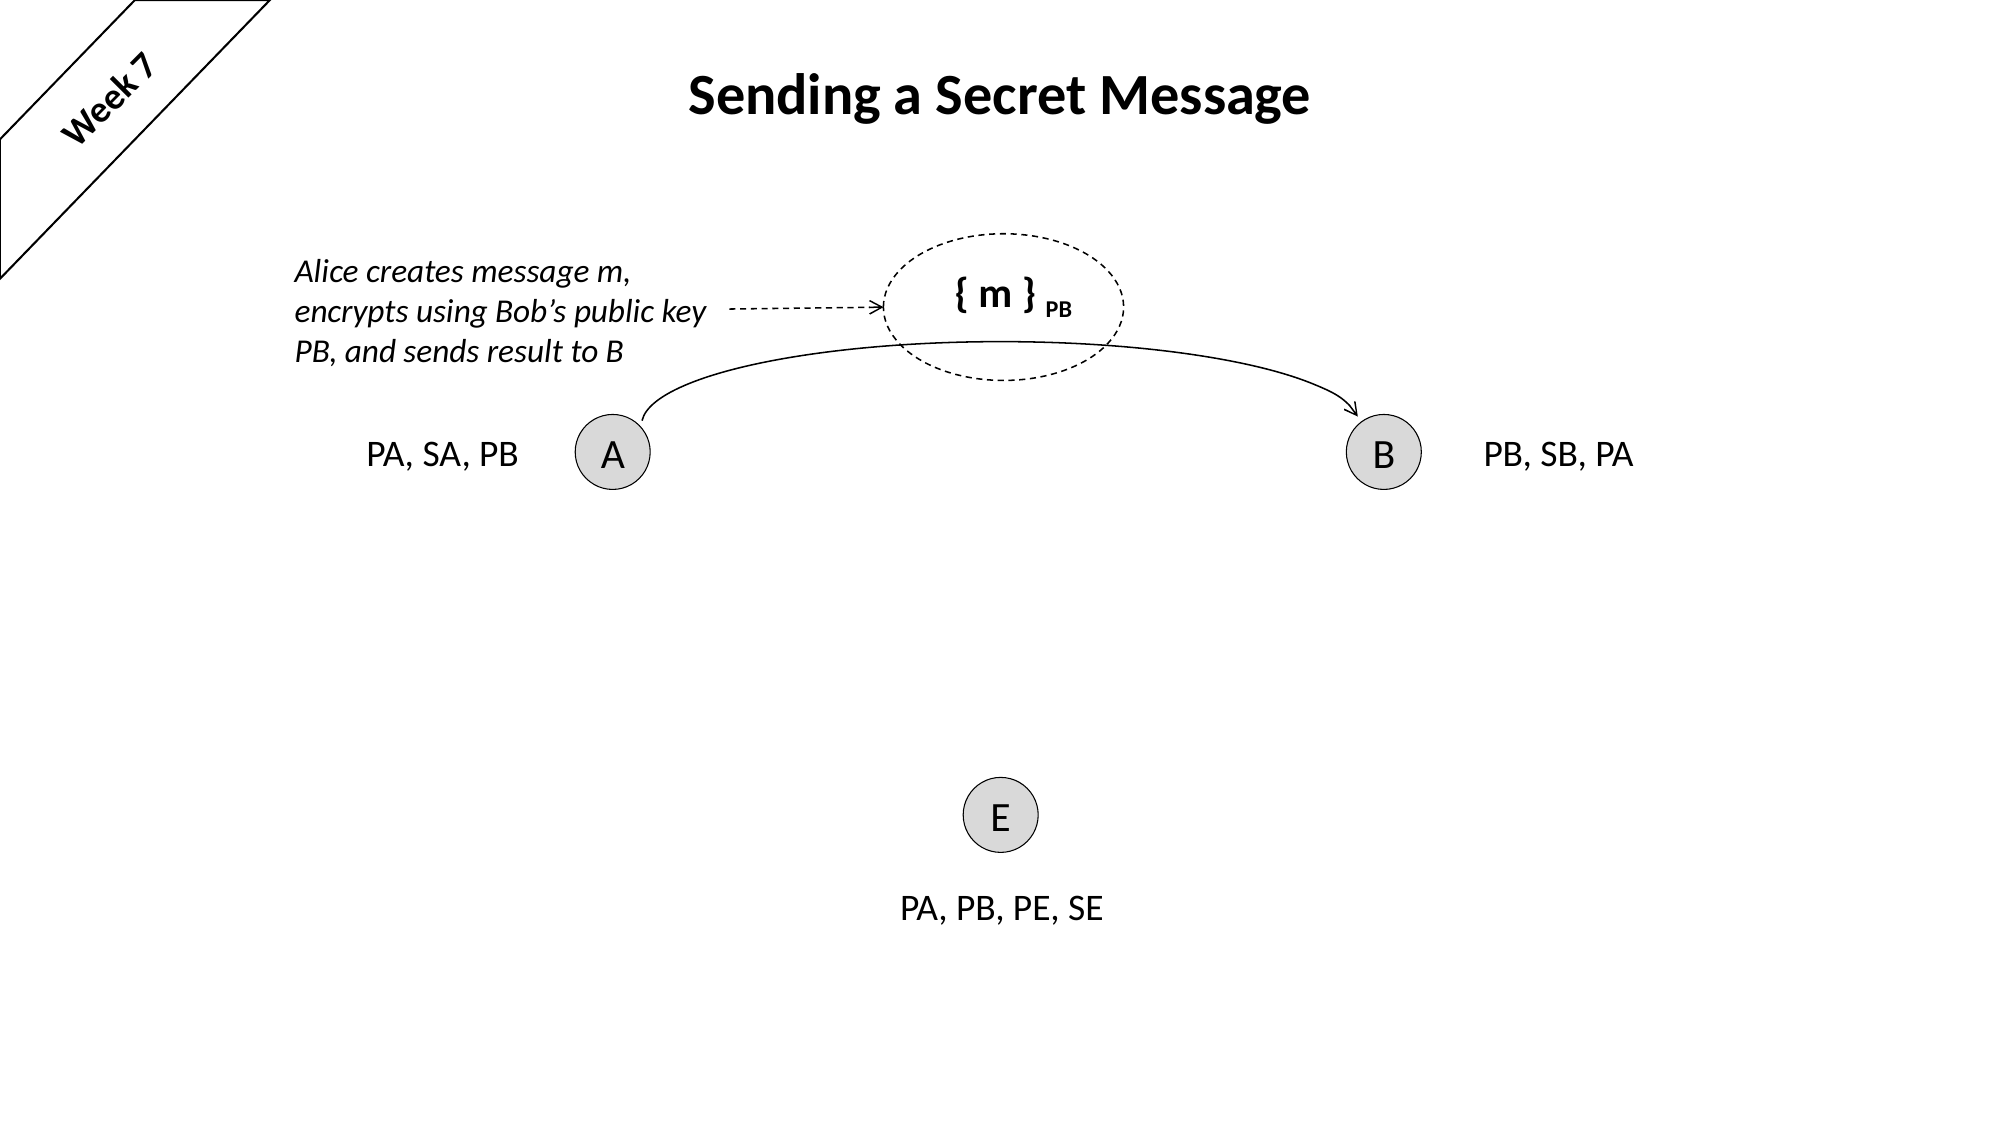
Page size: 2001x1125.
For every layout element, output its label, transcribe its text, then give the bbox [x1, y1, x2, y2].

text_box PA, PB, PE, SE [885, 875, 1119, 936]
text_box Alice creates message m, encrypts using Bob’s public key PB, and sends result to B [279, 241, 730, 377]
text_box B [1345, 413, 1422, 490]
text_box PA, SA, PB [351, 421, 535, 482]
text_box [882, 232, 1125, 382]
text_box PB, SB, PA [1468, 421, 1649, 482]
text_box [641, 344, 1358, 426]
text_box [0, 0, 272, 281]
title Sending a Secret Message [324, 2, 1675, 190]
text_box E [962, 776, 1039, 853]
text_box Week 7 [35, 25, 181, 171]
text_box A [574, 413, 651, 490]
